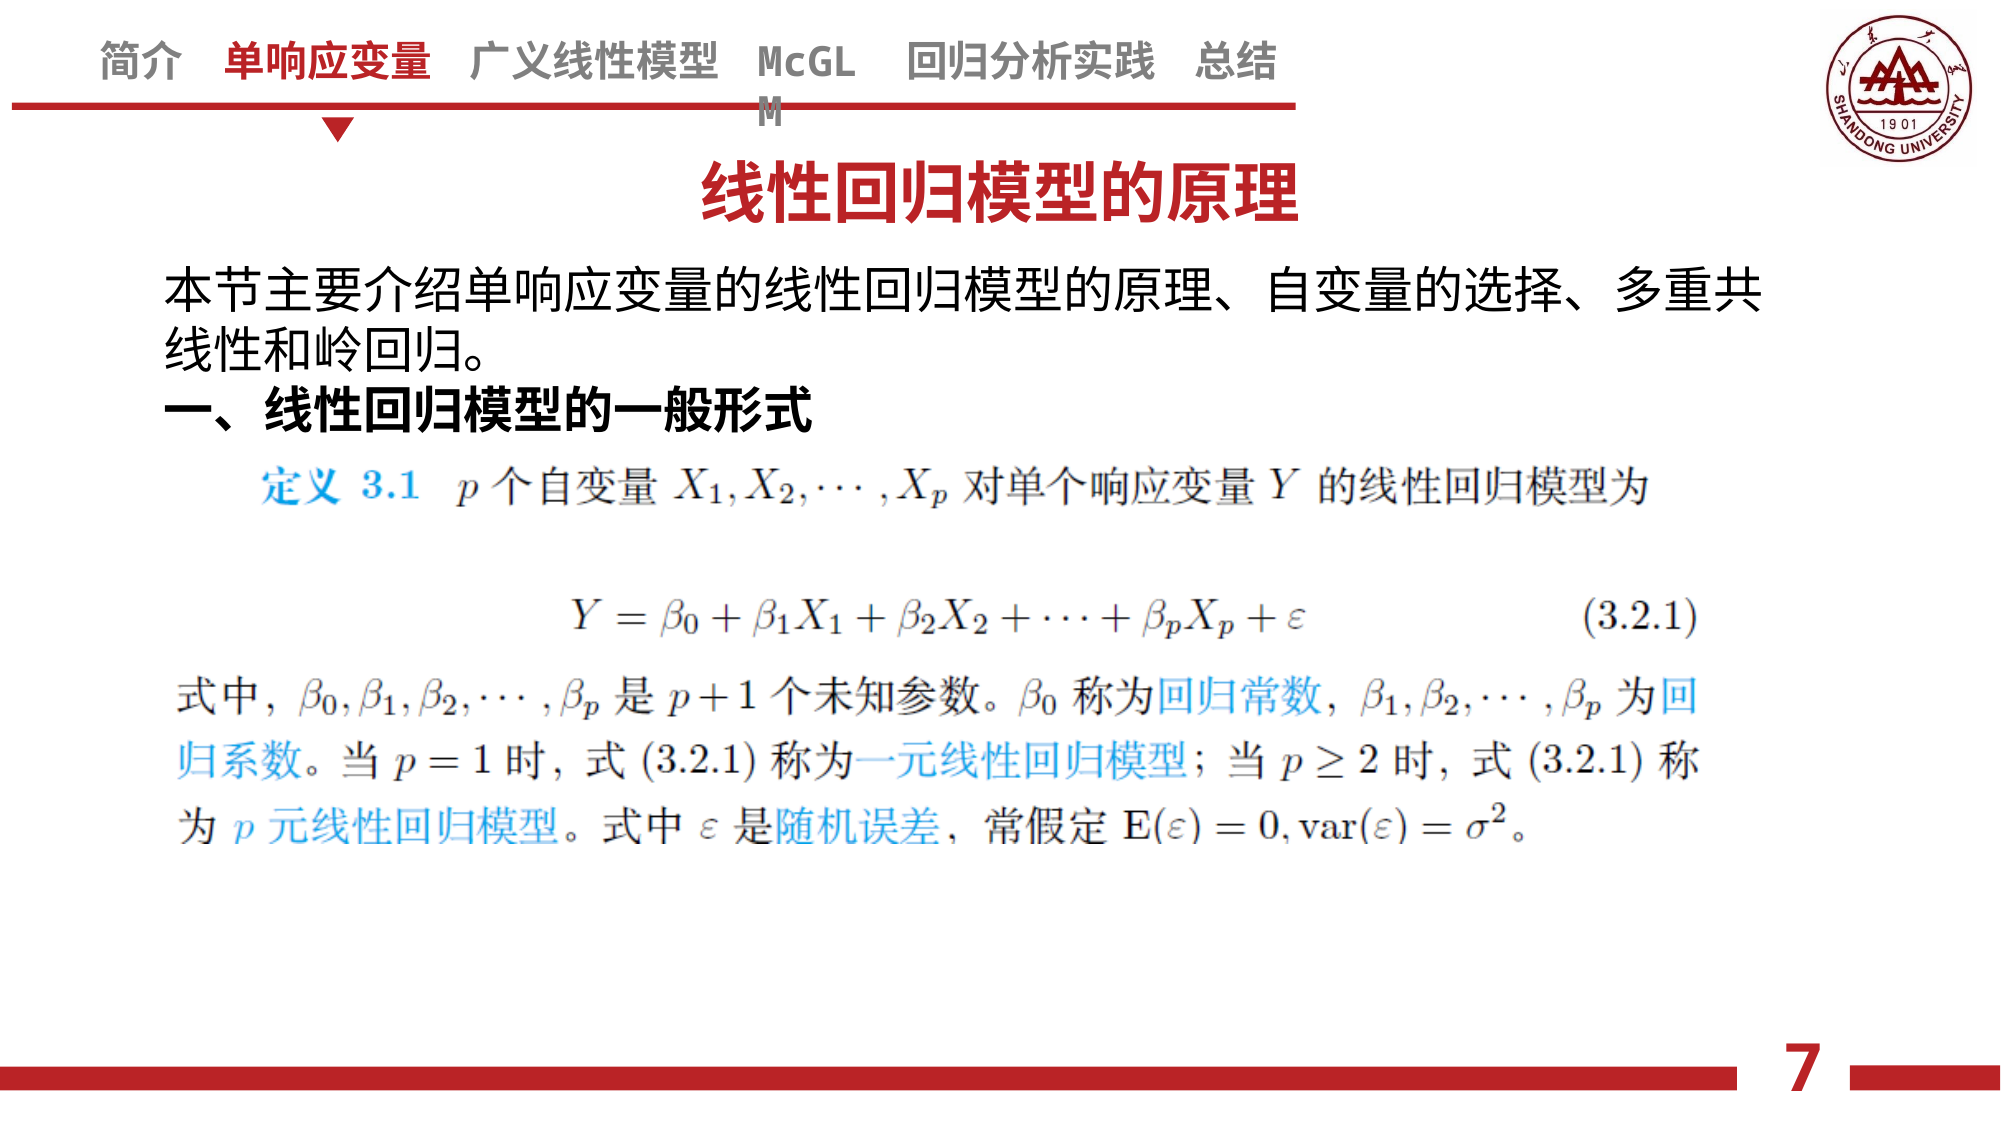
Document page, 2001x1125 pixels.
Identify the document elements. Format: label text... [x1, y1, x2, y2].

picture [158, 459, 1716, 845]
picture [1820, 9, 1977, 167]
text_box 线性回归模型的原理 [680, 143, 1320, 239]
text_box 本节主要介绍单响应变量的线性回归模型的原理、自变量的选择、多重共线性和岭回归。 一、线性回归模型的一般形式 [148, 251, 1825, 446]
